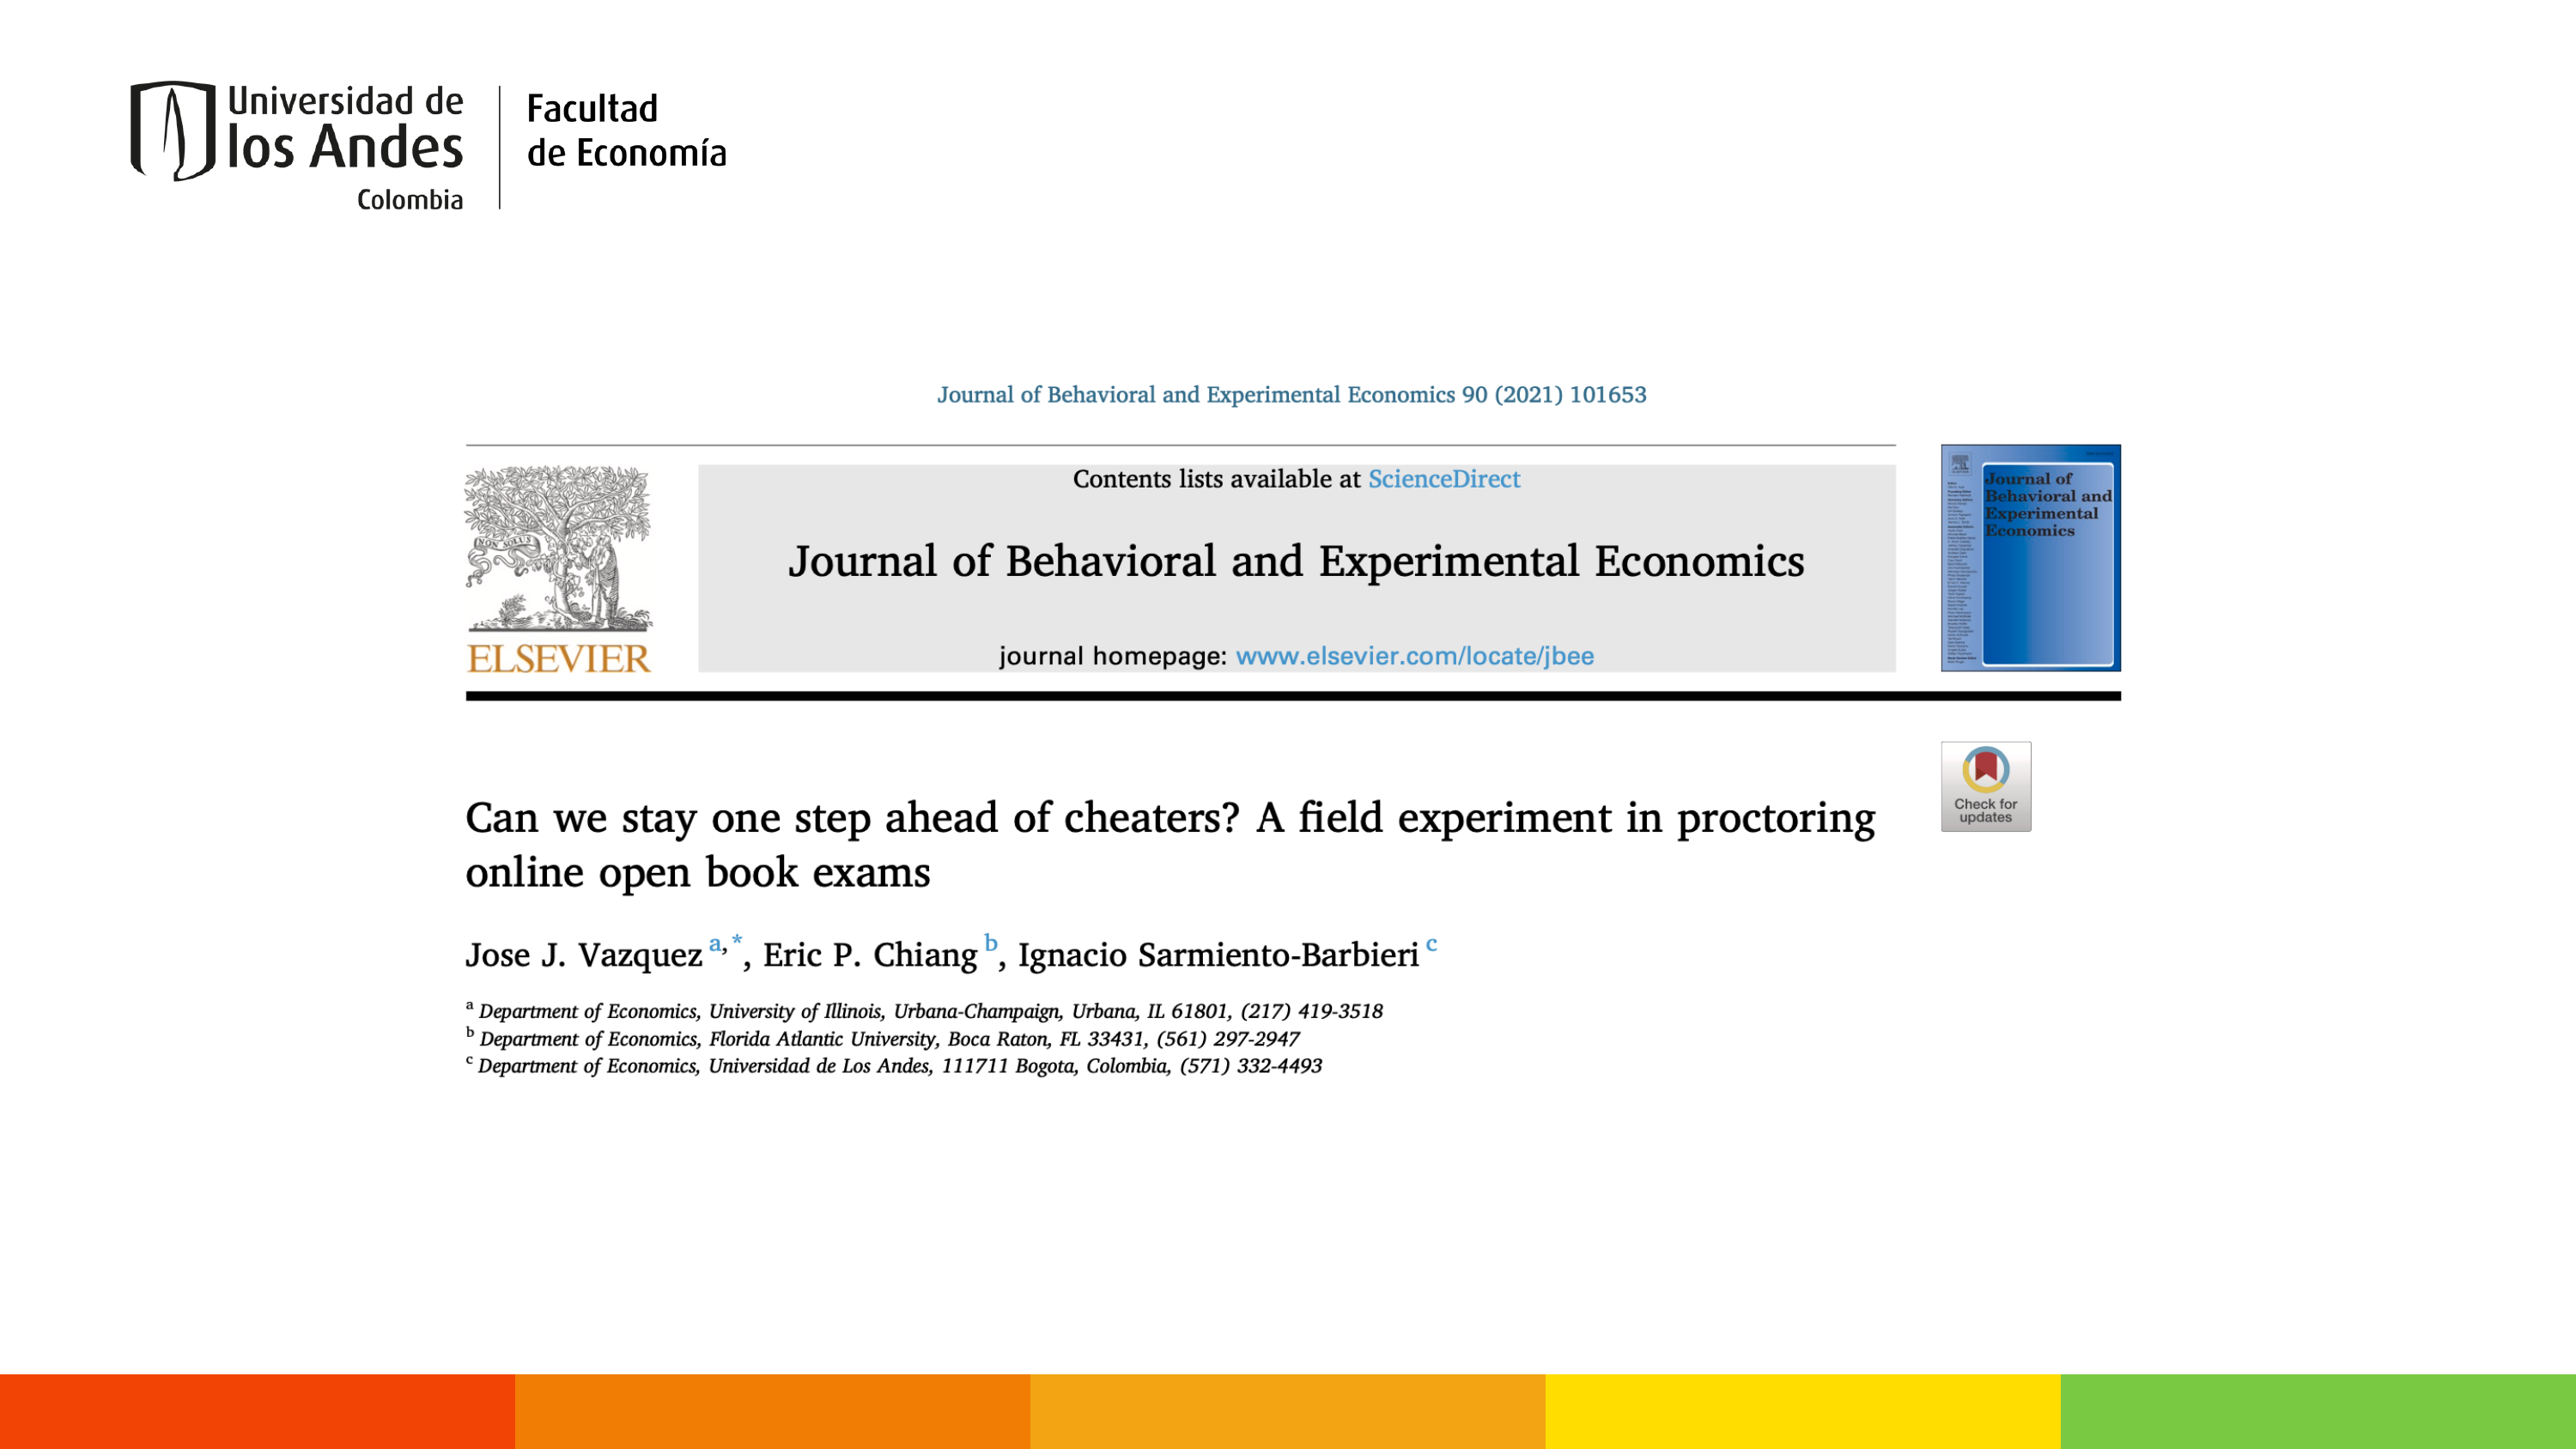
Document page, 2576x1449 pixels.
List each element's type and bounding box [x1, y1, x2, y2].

text_box [0, 1373, 2576, 1449]
picture [131, 81, 726, 209]
picture [420, 344, 2156, 1104]
